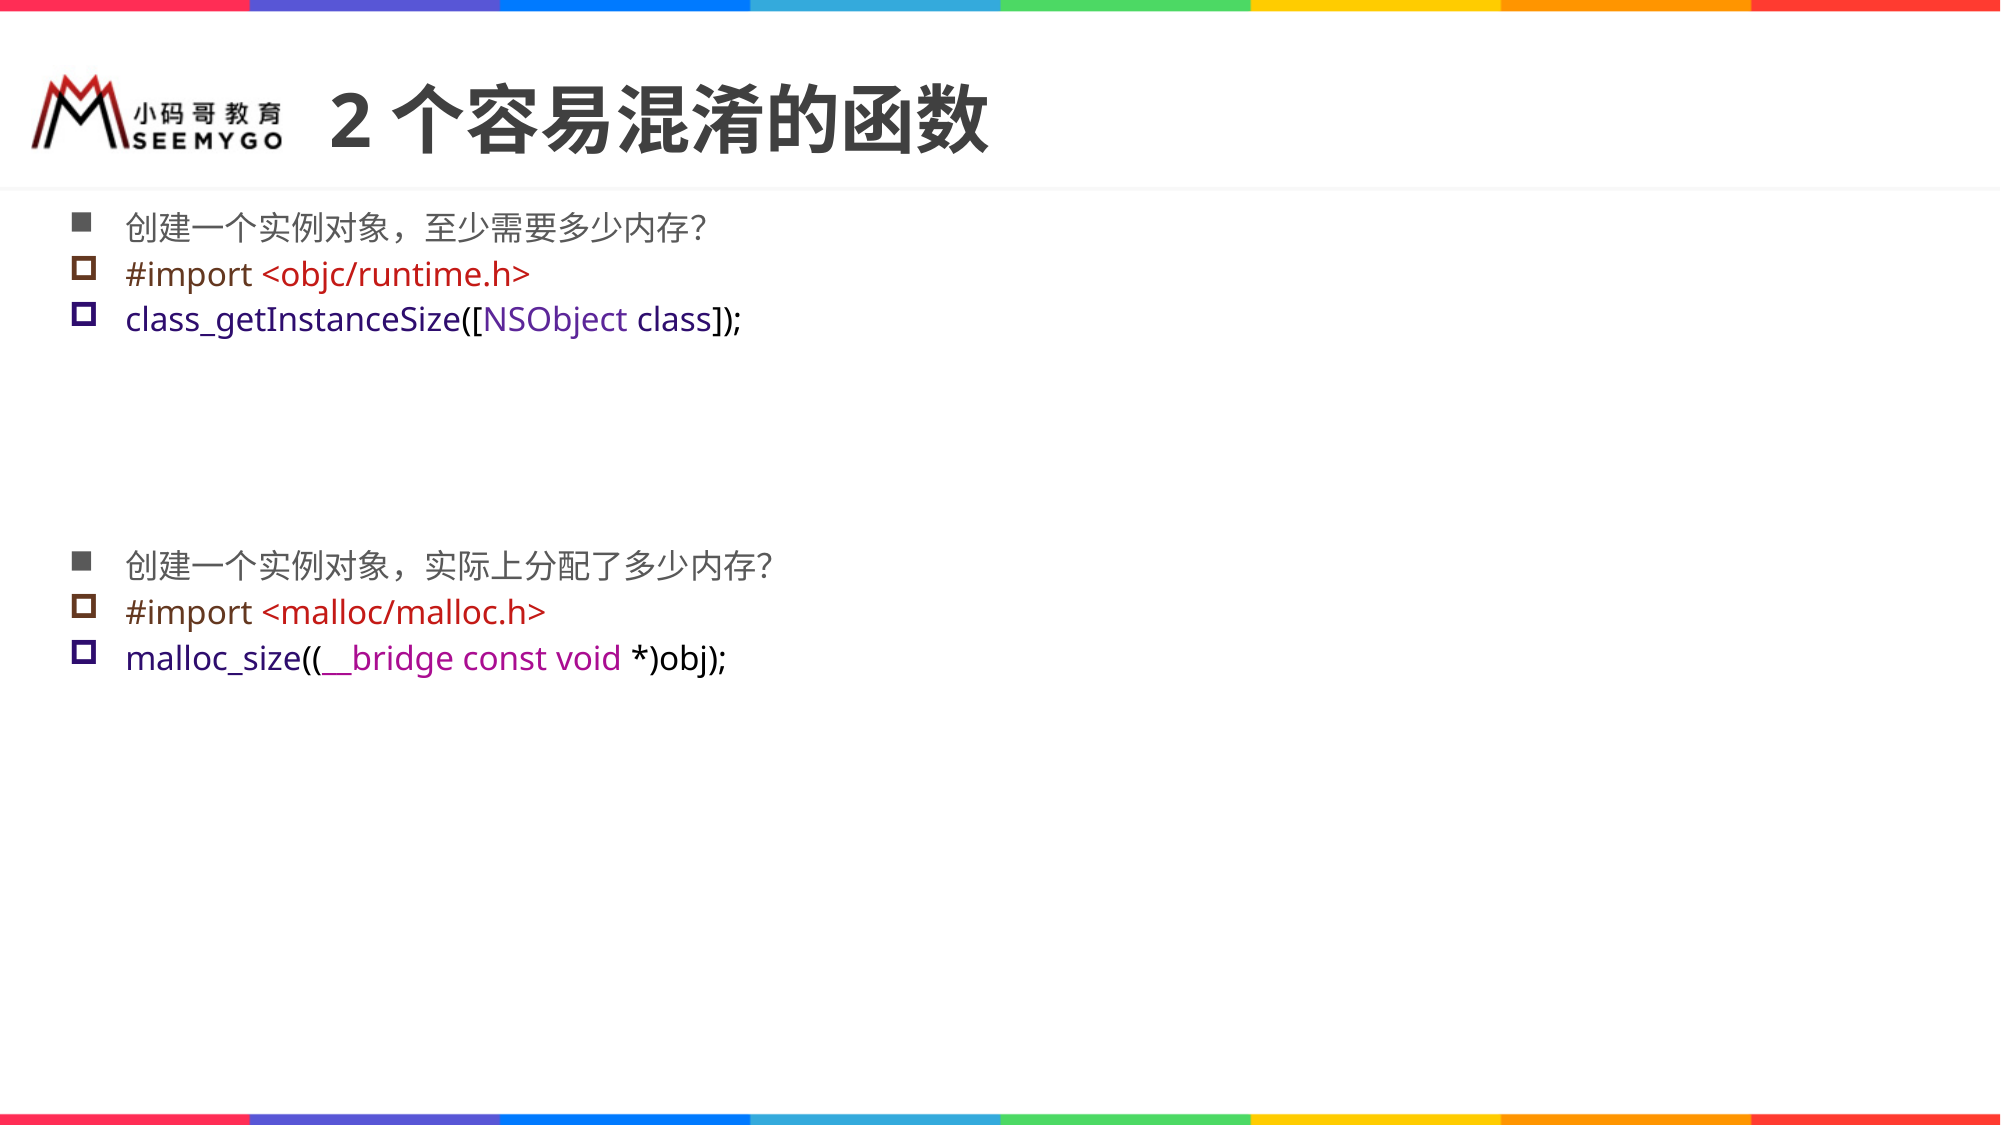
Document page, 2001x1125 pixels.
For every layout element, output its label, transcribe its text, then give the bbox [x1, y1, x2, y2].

picture [0, 0, 2001, 1125]
text_box 创建一个实例对象，实际上分配了多少内存？ #import <malloc/malloc.h> malloc_size((__bridge const void *)obj); [54, 532, 1942, 745]
text_box 创建一个实例对象，至少需要多少内存？ #import <objc/runtime.h> class_getInstanceSize([NSObject class]); [54, 193, 1942, 363]
title 2个容易混淆的函数 [314, 64, 1968, 182]
